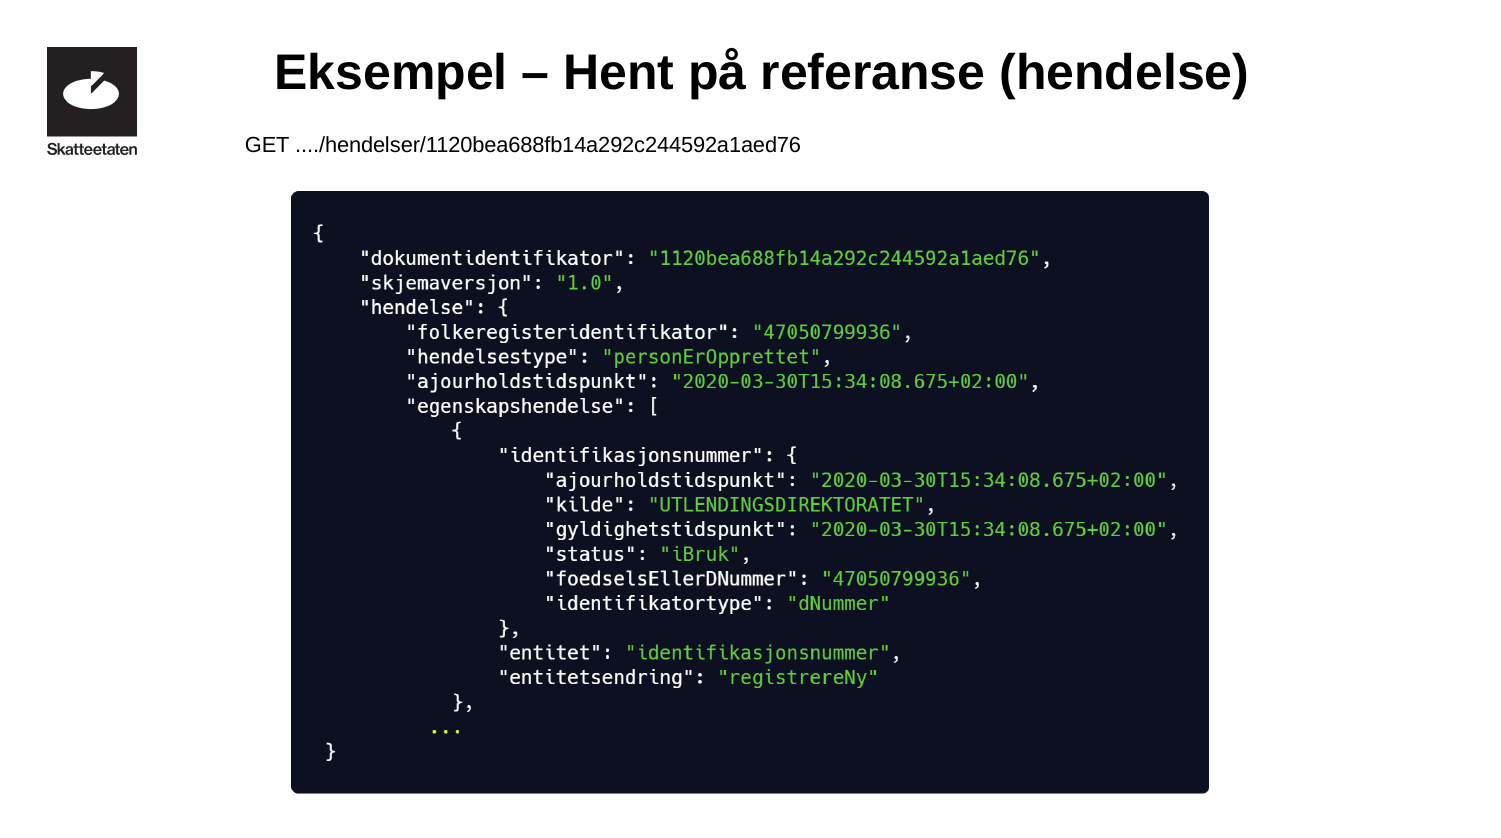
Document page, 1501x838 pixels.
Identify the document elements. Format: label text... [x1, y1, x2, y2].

picture [47, 133, 137, 155]
text_box GET ..../hendelser/1120bea688fb14a292c244592a1aed76 [229, 133, 911, 165]
picture [291, 190, 1209, 794]
text_box Eksempel – Hent på referanse (hendelse) [47, 39, 1478, 133]
